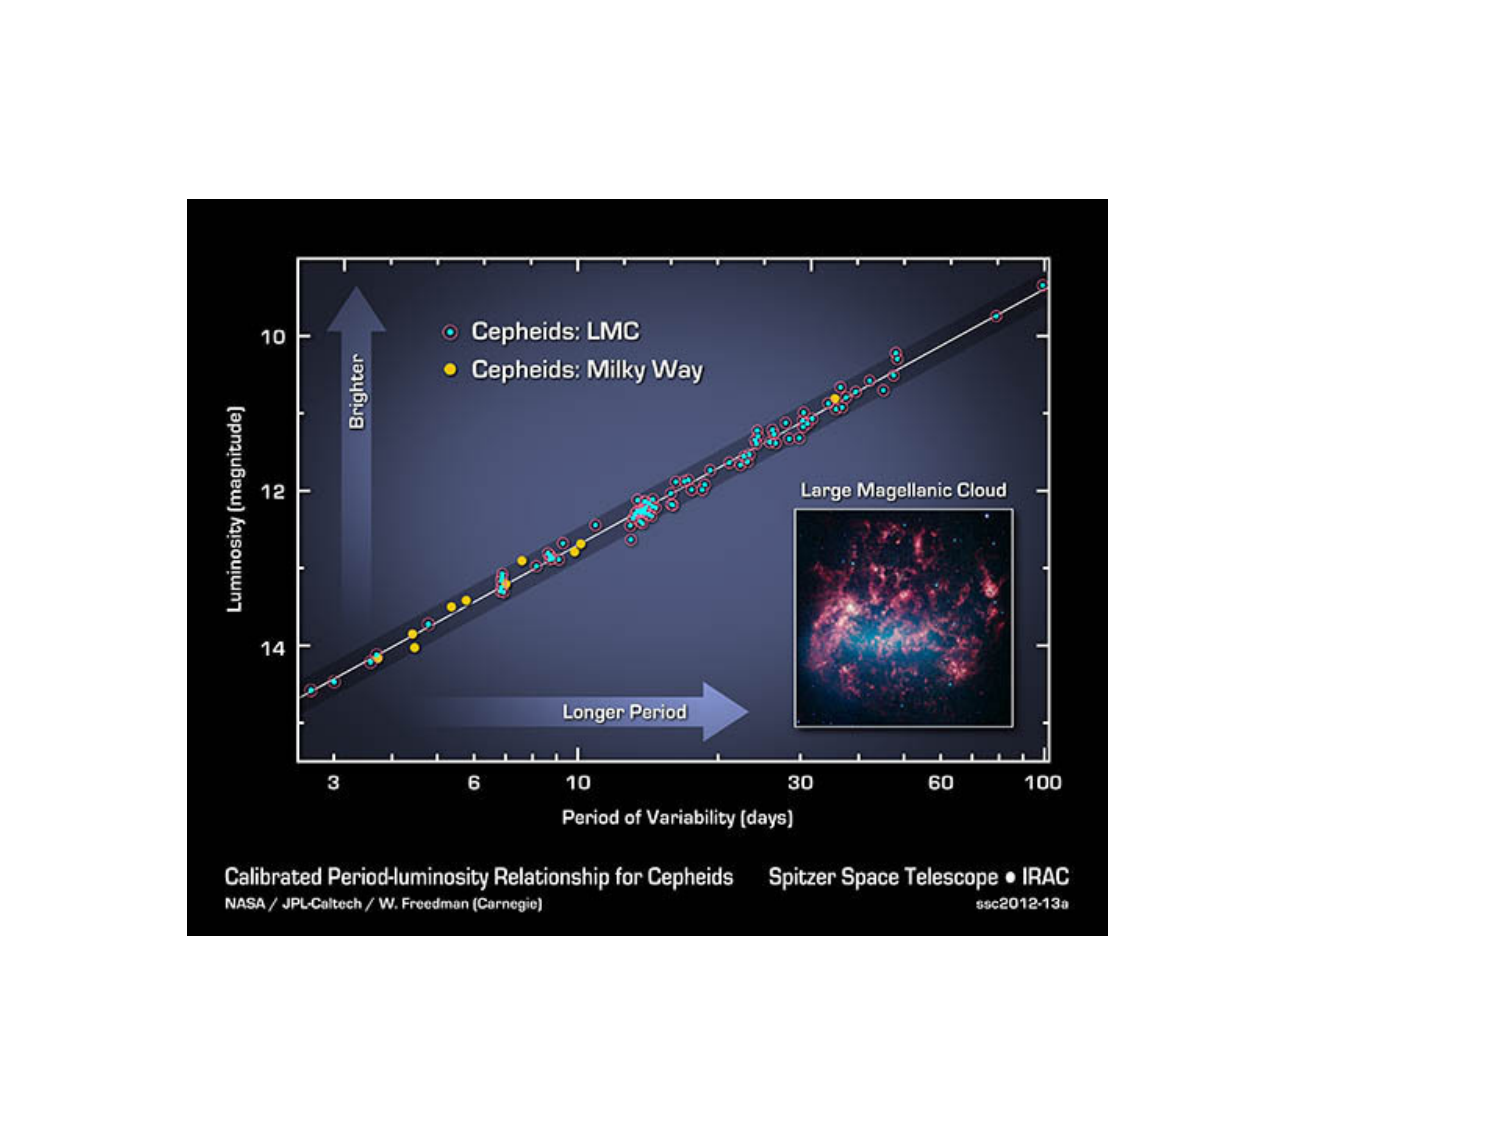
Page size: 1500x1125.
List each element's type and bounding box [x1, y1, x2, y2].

picture [187, 199, 1108, 937]
